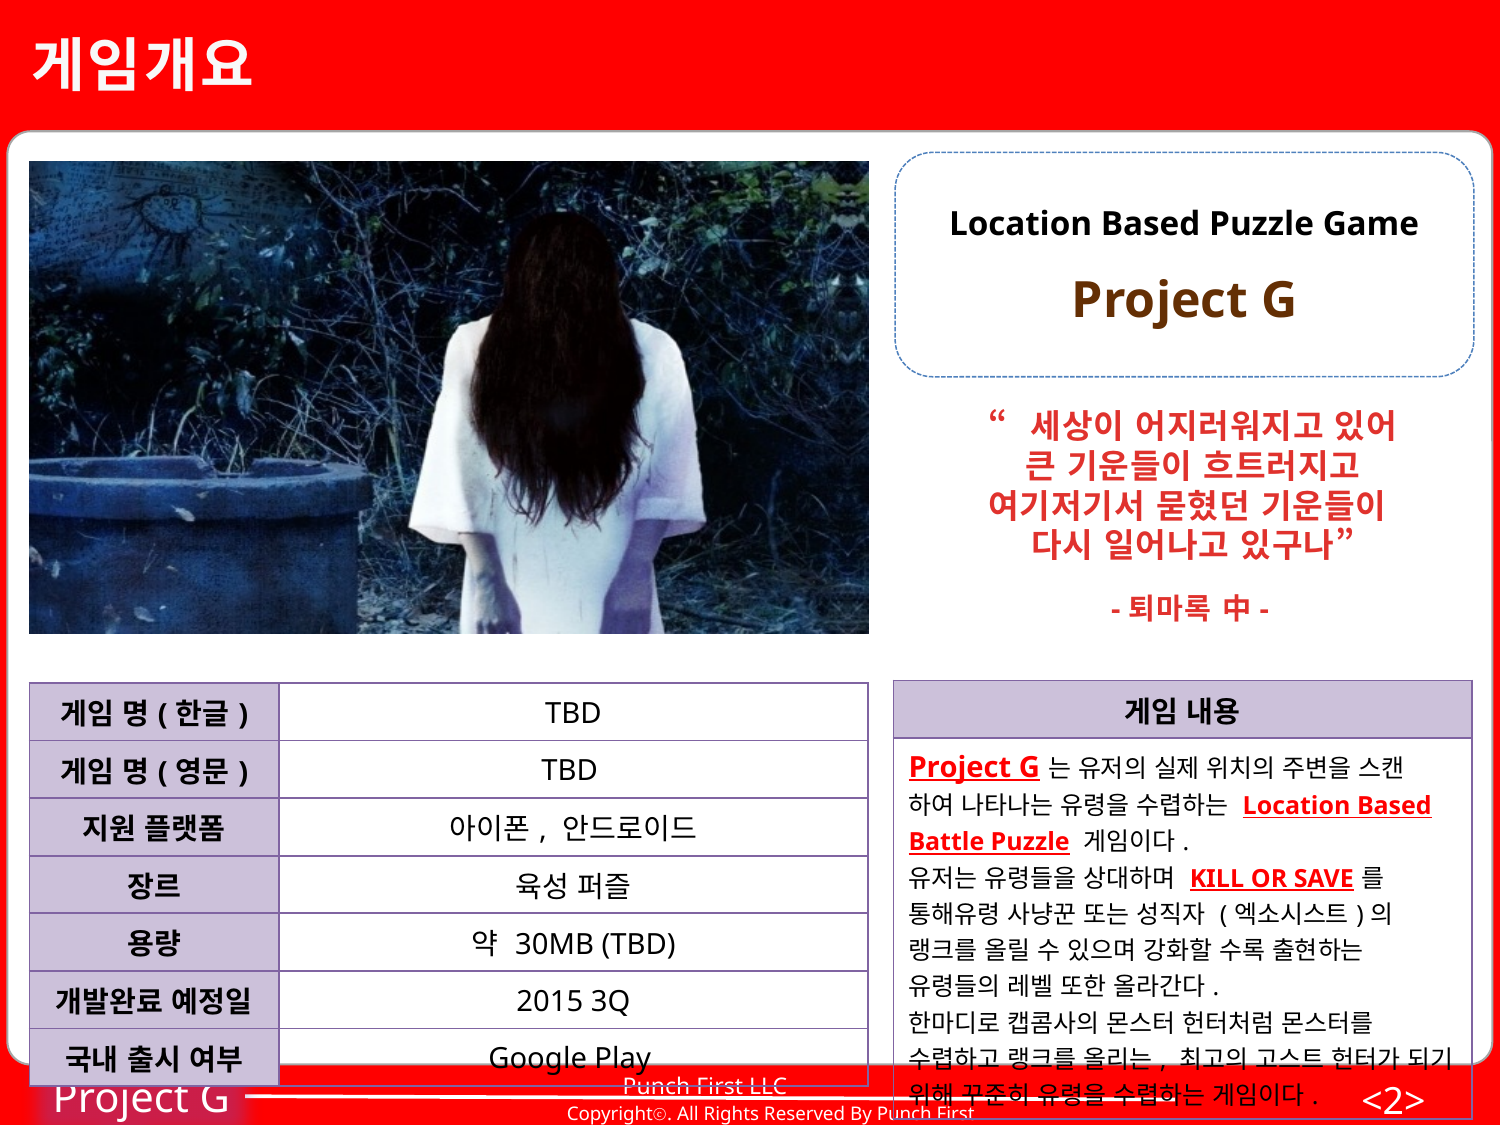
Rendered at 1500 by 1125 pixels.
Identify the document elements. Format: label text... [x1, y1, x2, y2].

table_cell Project G는 유저의 실제 위치의 주변을 스캔 하여 나타나는 유령을 수렵하는 Location Based Battle Puzzle 게임이다. 유저는 유령들을 상대하며 KILL OR SAVE를 통해유령 사냥꾼 또는 성직자 (엑소시스트)의 랭크를 올릴 수 있으며 강화할 수록 출현하는 유령들의 레벨 또한 올라간다. 한마디로 캡콤사의 몬스터 헌터처럼 몬스터를 수렵하고 랭크를 올리는, 최고의 고스트 헌터가 되기 위해 꾸준히 유령을 수렵하는 게임이다. [894, 739, 1471, 1118]
text_box “세상이 어지러워지고 있어 큰 기운들이 흐트러지고 여기저기서 묻혔던 기운들이 다시 일어나고 있구나” [891, 397, 1495, 572]
table_cell 국내 출시 여부 [30, 1029, 278, 1085]
table_cell Google Play [280, 1029, 867, 1085]
table_cell TBD [280, 741, 867, 797]
table_header 게임 내용 [894, 681, 1471, 737]
table_header 게임 명(한글) [30, 684, 278, 740]
table_cell 장르 [30, 857, 278, 912]
table_cell 육성 퍼즐 [280, 857, 867, 912]
table_cell 약 30MB (TBD) [280, 914, 867, 970]
table_cell 지원 플랫폼 [30, 799, 278, 855]
picture [29, 161, 869, 635]
text_box -퇴마록 中- [888, 582, 1492, 633]
table_cell 2015 3Q [280, 972, 867, 1028]
table_cell 용량 [30, 914, 278, 970]
table_cell 개발완료 예정일 [30, 972, 278, 1028]
text_box Location Based Puzzle Game Project G [895, 152, 1474, 377]
table_cell 게임 명(영문) [30, 741, 278, 797]
table_cell 아이폰, 안드로이드 [280, 799, 867, 855]
title 게임개요 [15, 19, 1223, 109]
table_header TBD [280, 684, 867, 740]
